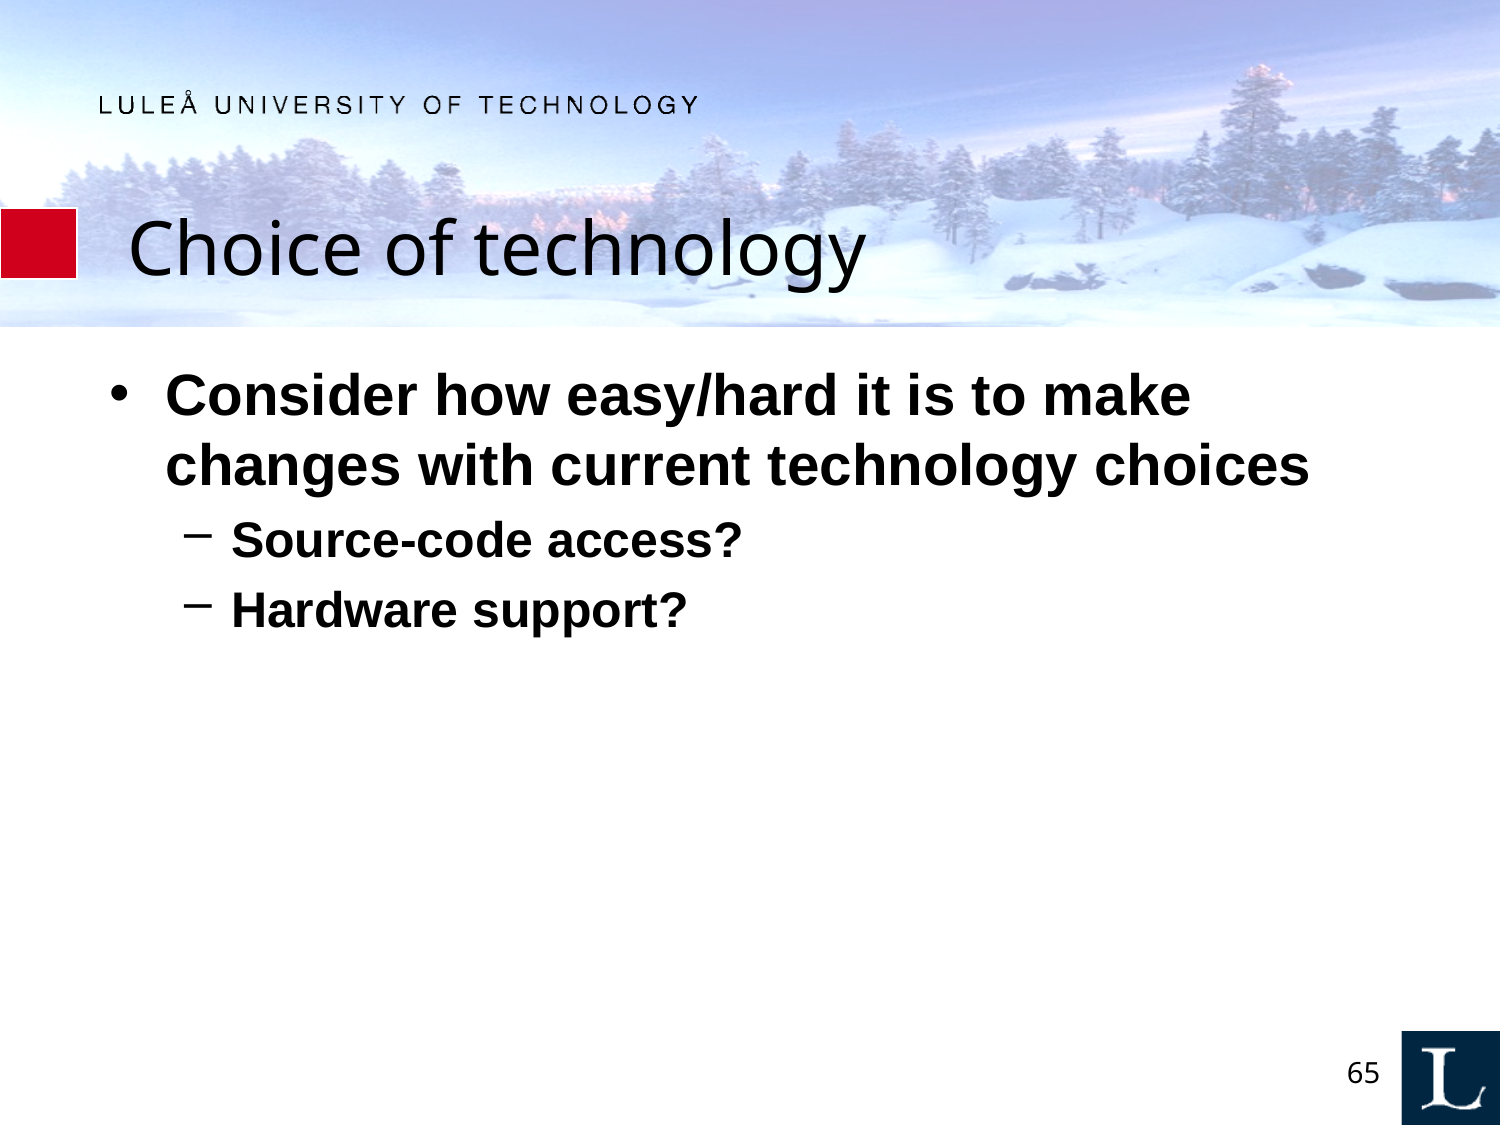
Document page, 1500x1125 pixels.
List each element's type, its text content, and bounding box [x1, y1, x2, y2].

title Choice of technology [111, 160, 1412, 330]
list Consider how easy/hard it is to make changes with current technology choices Source-code access? Hardware support? [94, 350, 1412, 975]
slide_number 65 [1045, 1046, 1396, 1125]
picture [1399, 1031, 1500, 1125]
picture [100, 90, 697, 114]
